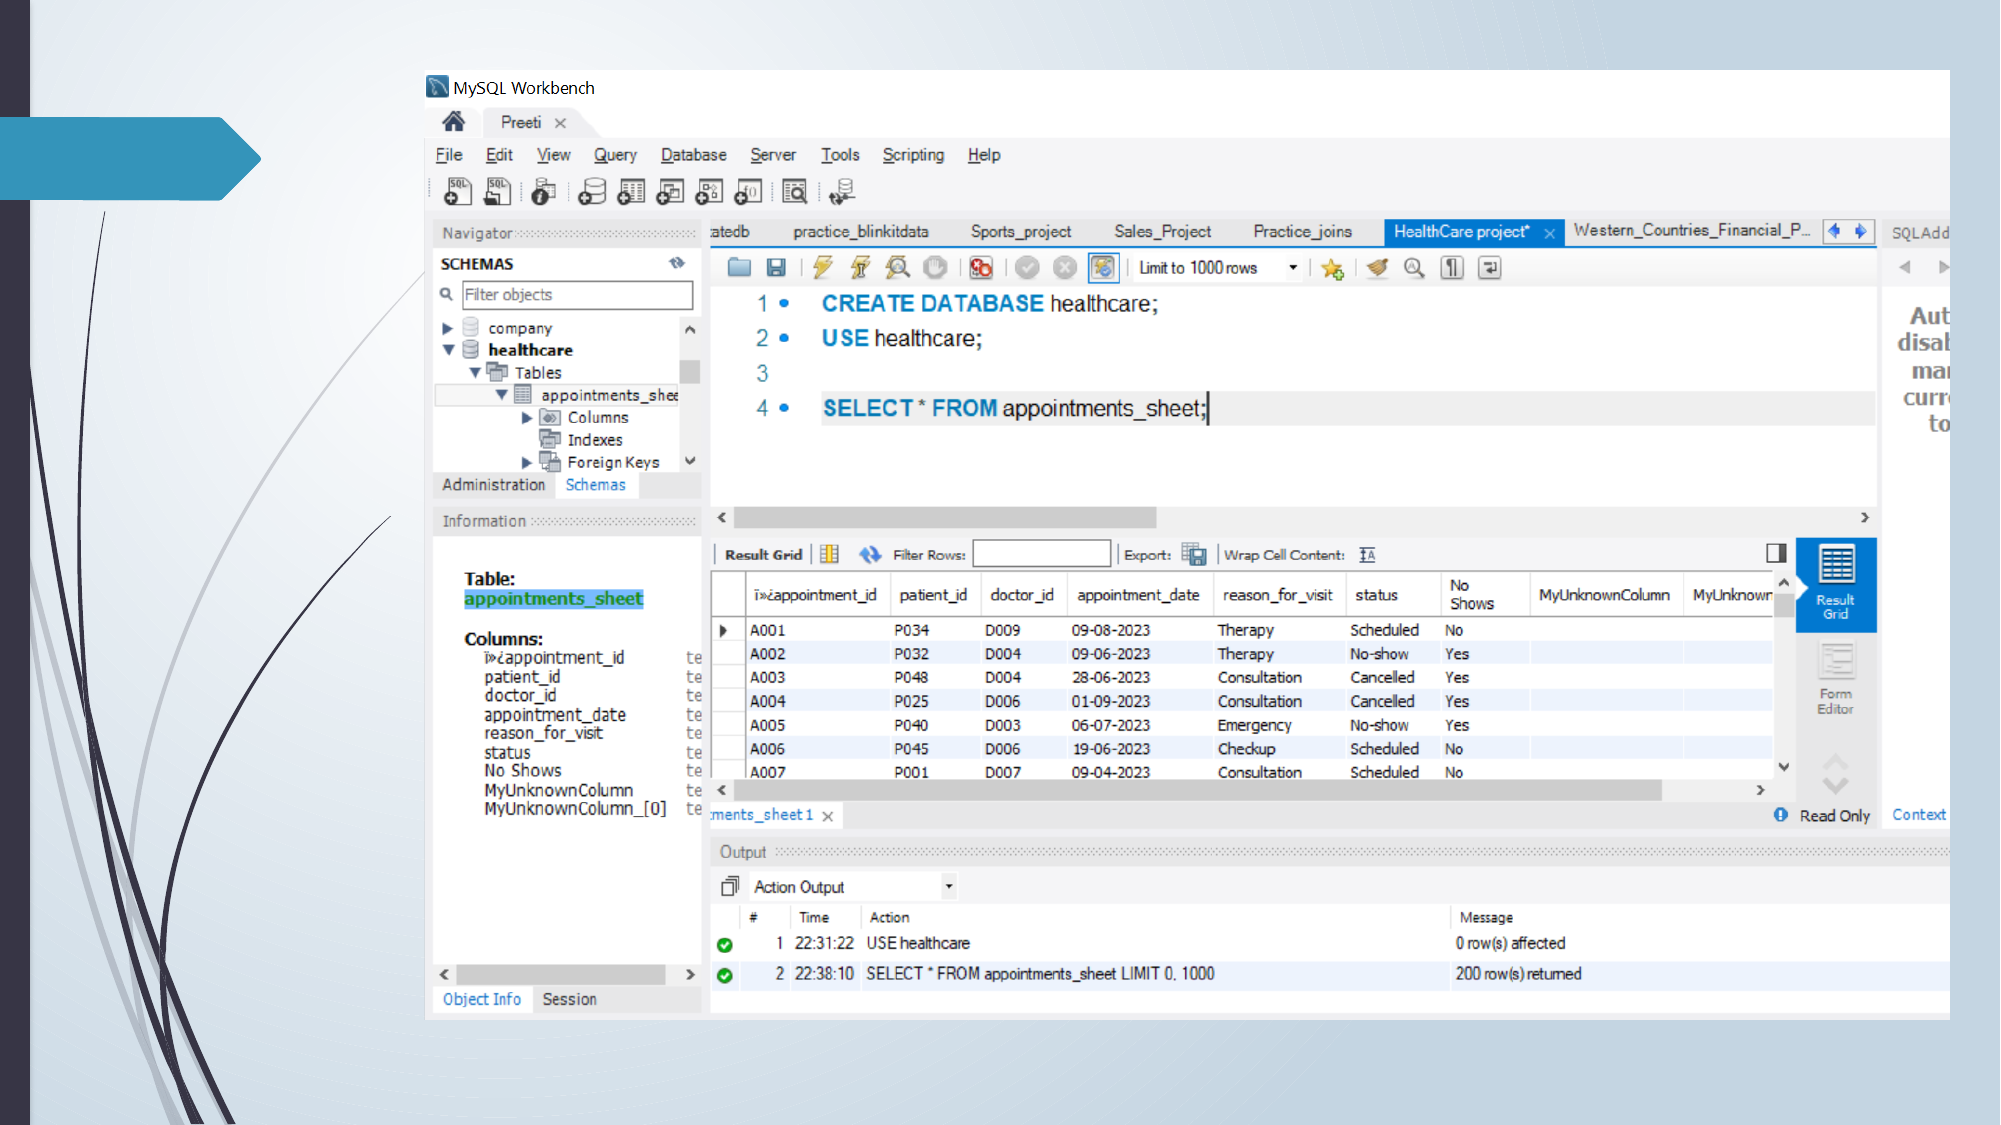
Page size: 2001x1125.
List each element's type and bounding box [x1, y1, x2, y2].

picture [424, 69, 1951, 1020]
text_box [0, 117, 262, 201]
